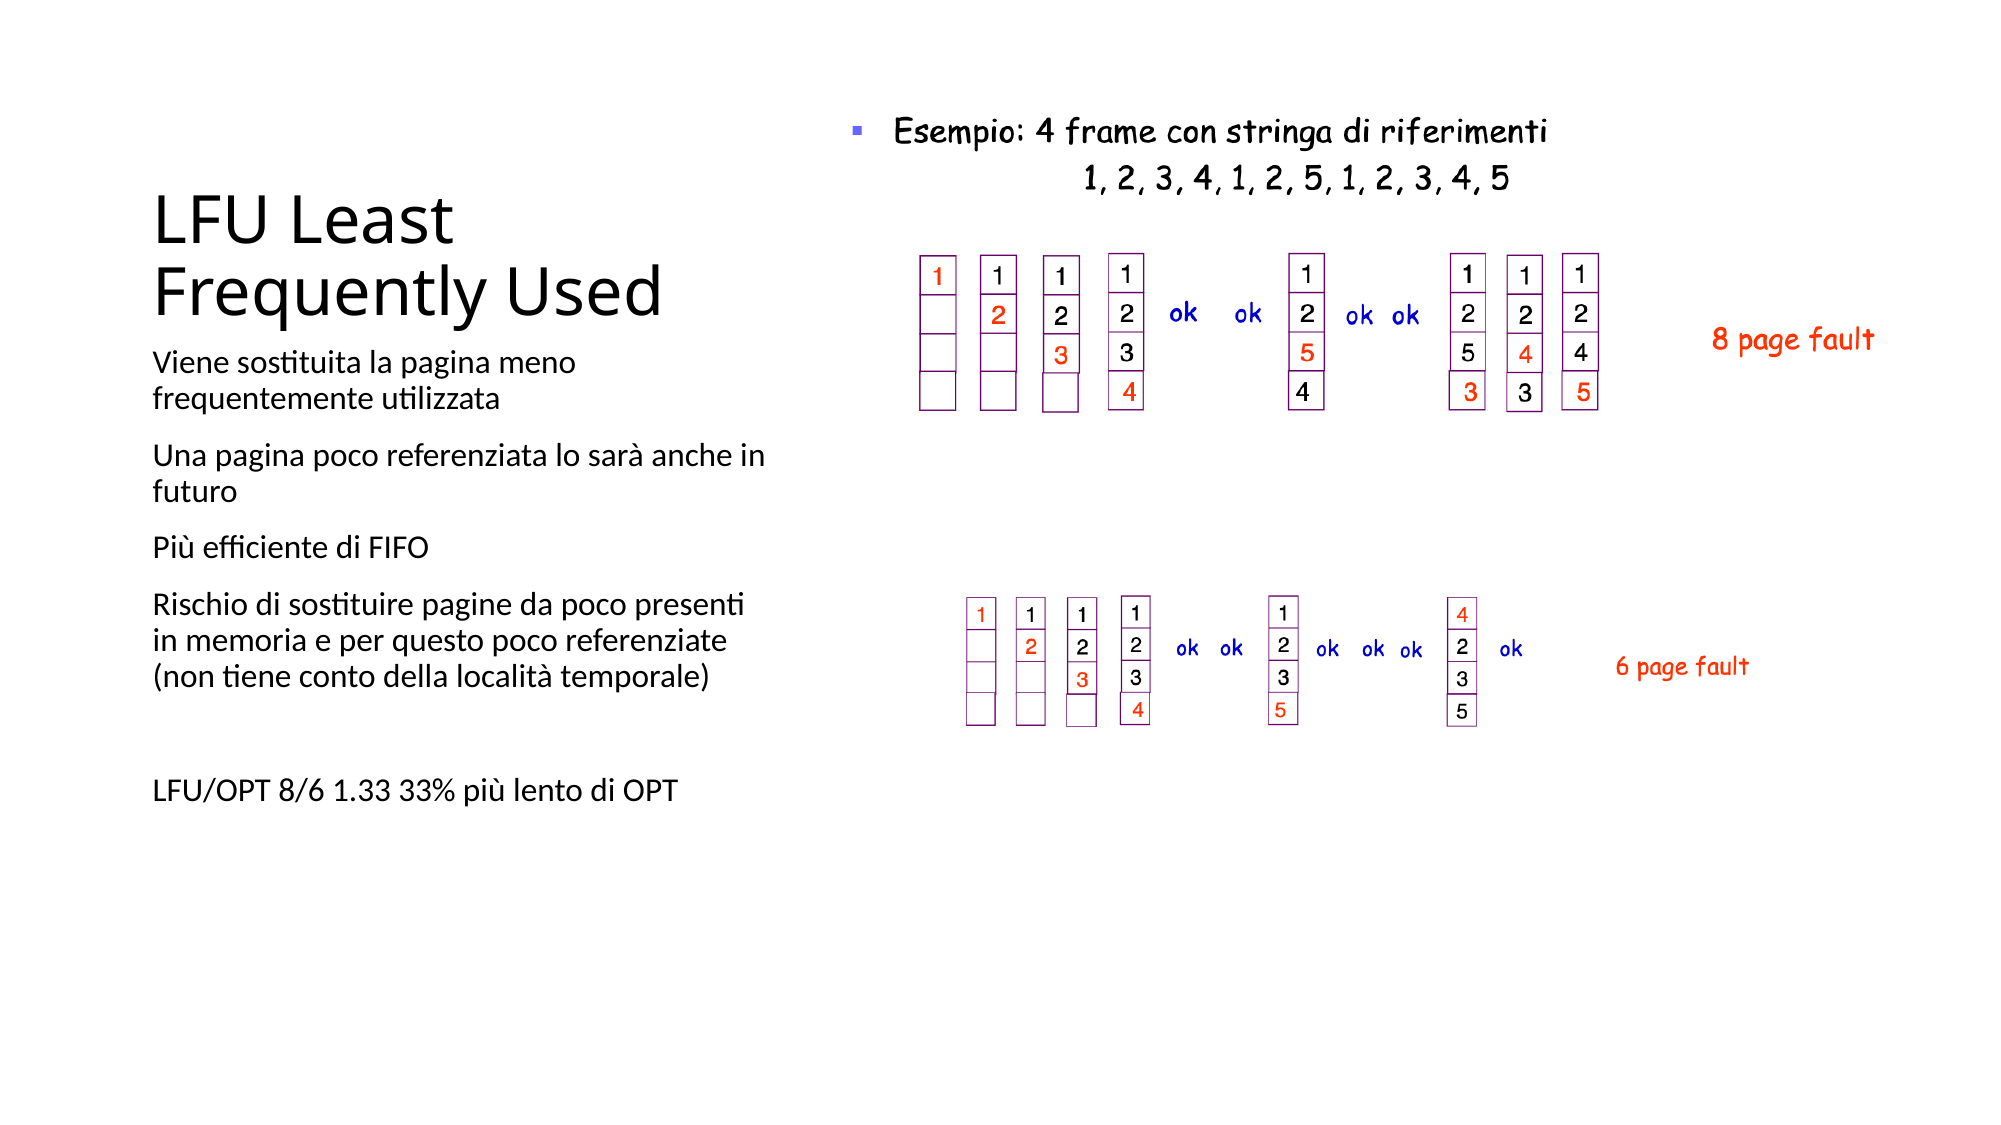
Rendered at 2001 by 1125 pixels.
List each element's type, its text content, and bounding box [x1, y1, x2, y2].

title LFU Least Frequently Used [137, 75, 783, 337]
list Viene sostituita la pagina meno frequentemente utilizzata Una pagina poco referenziata lo sarà anche in futuro Più efficiente di FIFO Rischio di sostituire pagine da poco presenti in memoria e per questo poco referenziate (non tiene conto della località temporale) LFU/OPT 8/6 1.33 33% più lento di OPT [137, 337, 783, 963]
picture [847, 107, 1912, 463]
picture [916, 561, 1767, 760]
